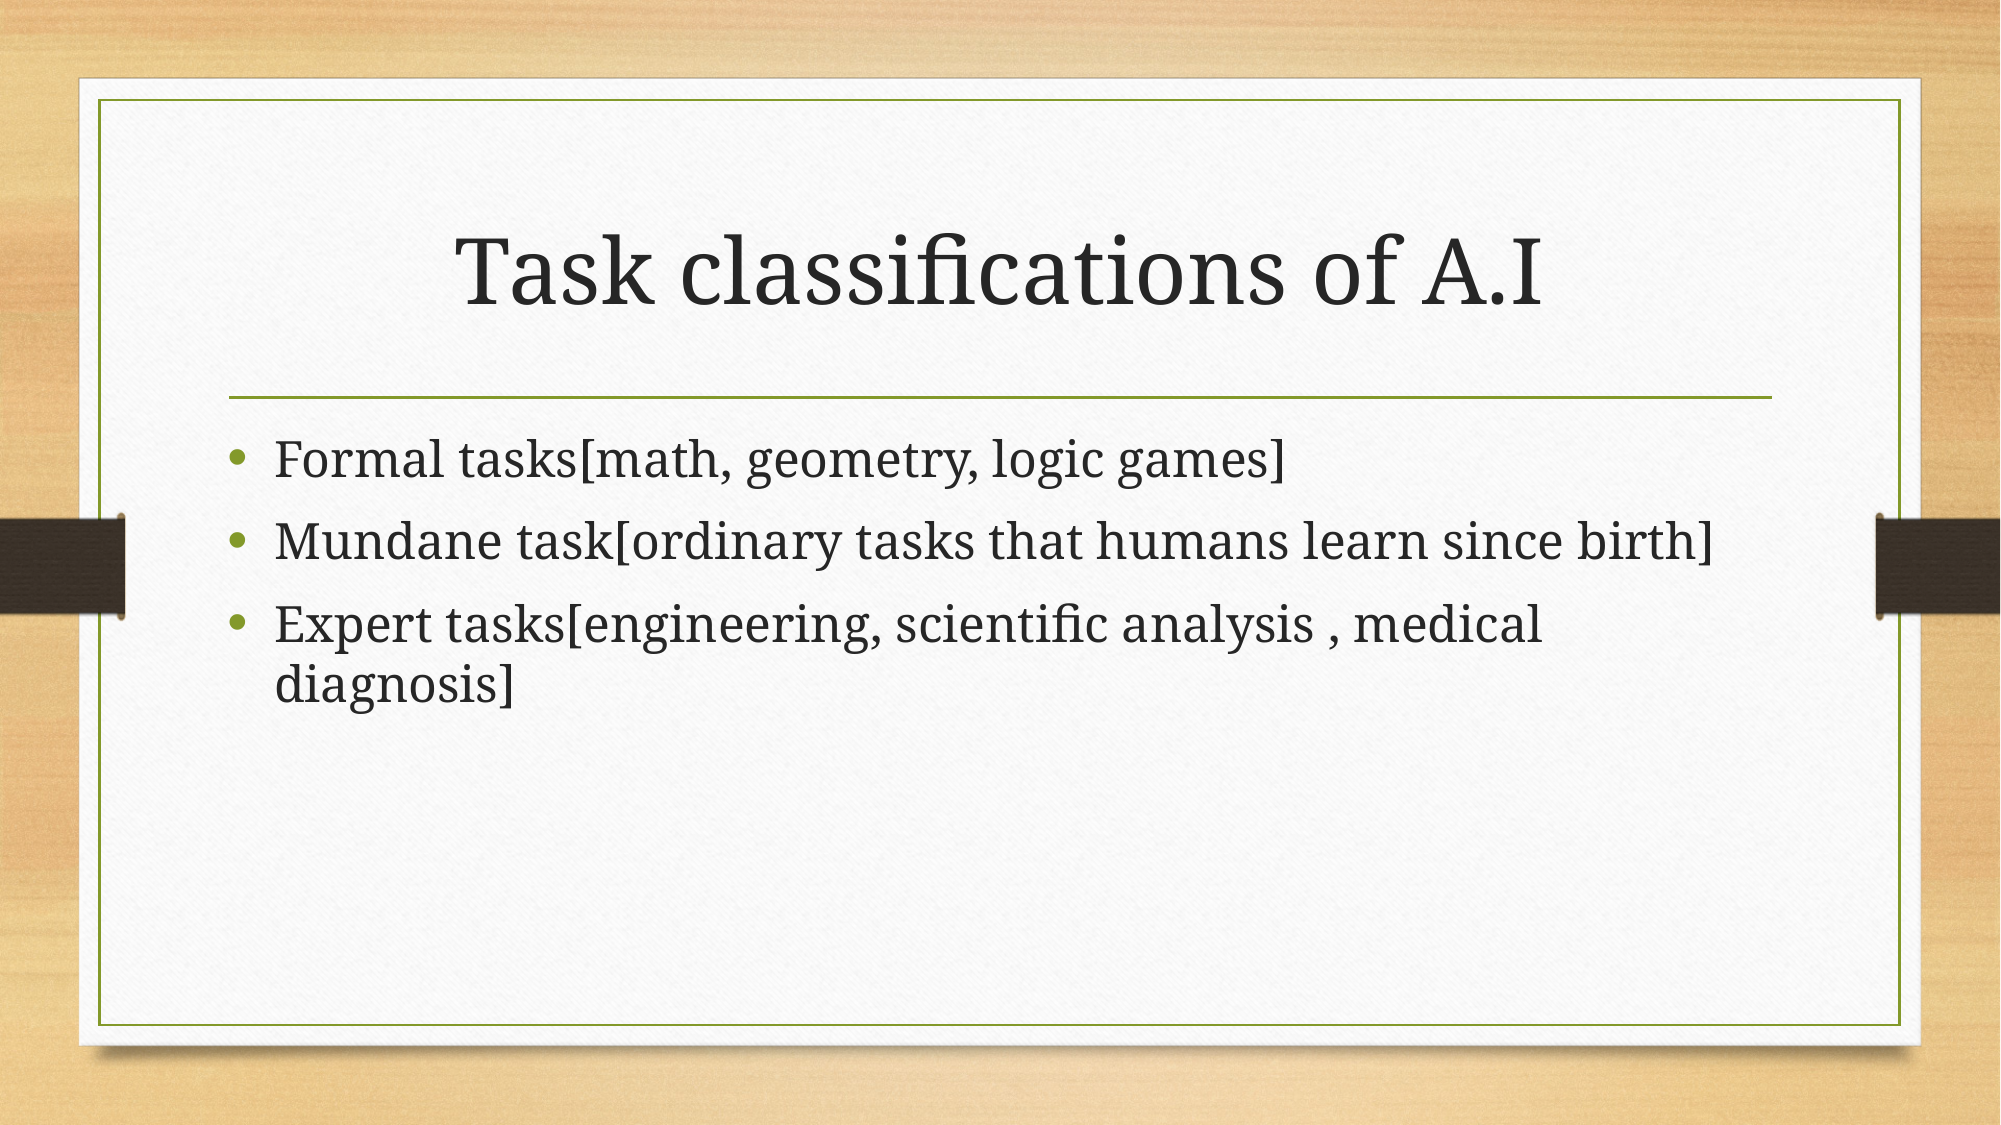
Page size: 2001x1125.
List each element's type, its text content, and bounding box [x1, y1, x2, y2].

picture [0, 0, 2001, 1125]
list Formal tasks[math, geometry, logic games] Mundane task[ordinary tasks that humans learn since birth] Expert tasks[engineering, scientific analysis , medical diagnosis] [212, 419, 1788, 964]
title Task classifications of A.I [212, 161, 1788, 375]
